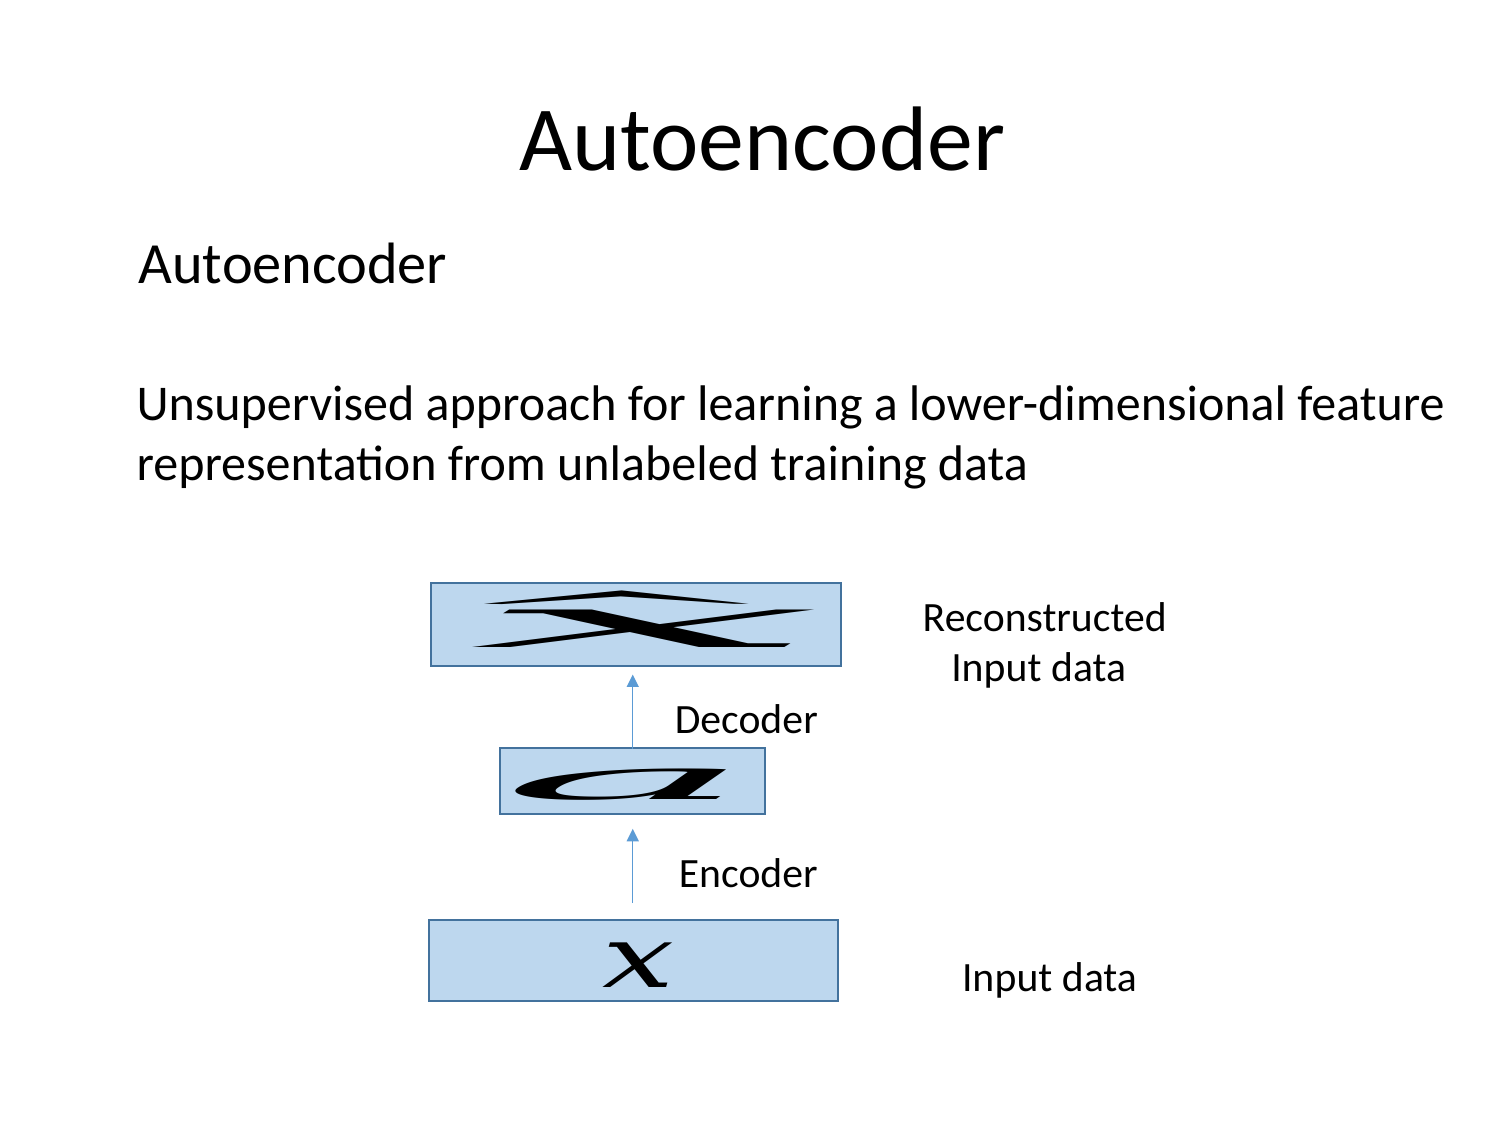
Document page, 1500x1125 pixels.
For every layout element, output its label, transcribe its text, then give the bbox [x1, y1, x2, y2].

text_box Autoencoder [74, 58, 1451, 222]
text_box Unsupervised approach for learning a lower-dimensional feature representation from unlabeled training data [121, 363, 1465, 498]
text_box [429, 582, 1193, 1008]
text_box Autoencoder [123, 218, 462, 303]
